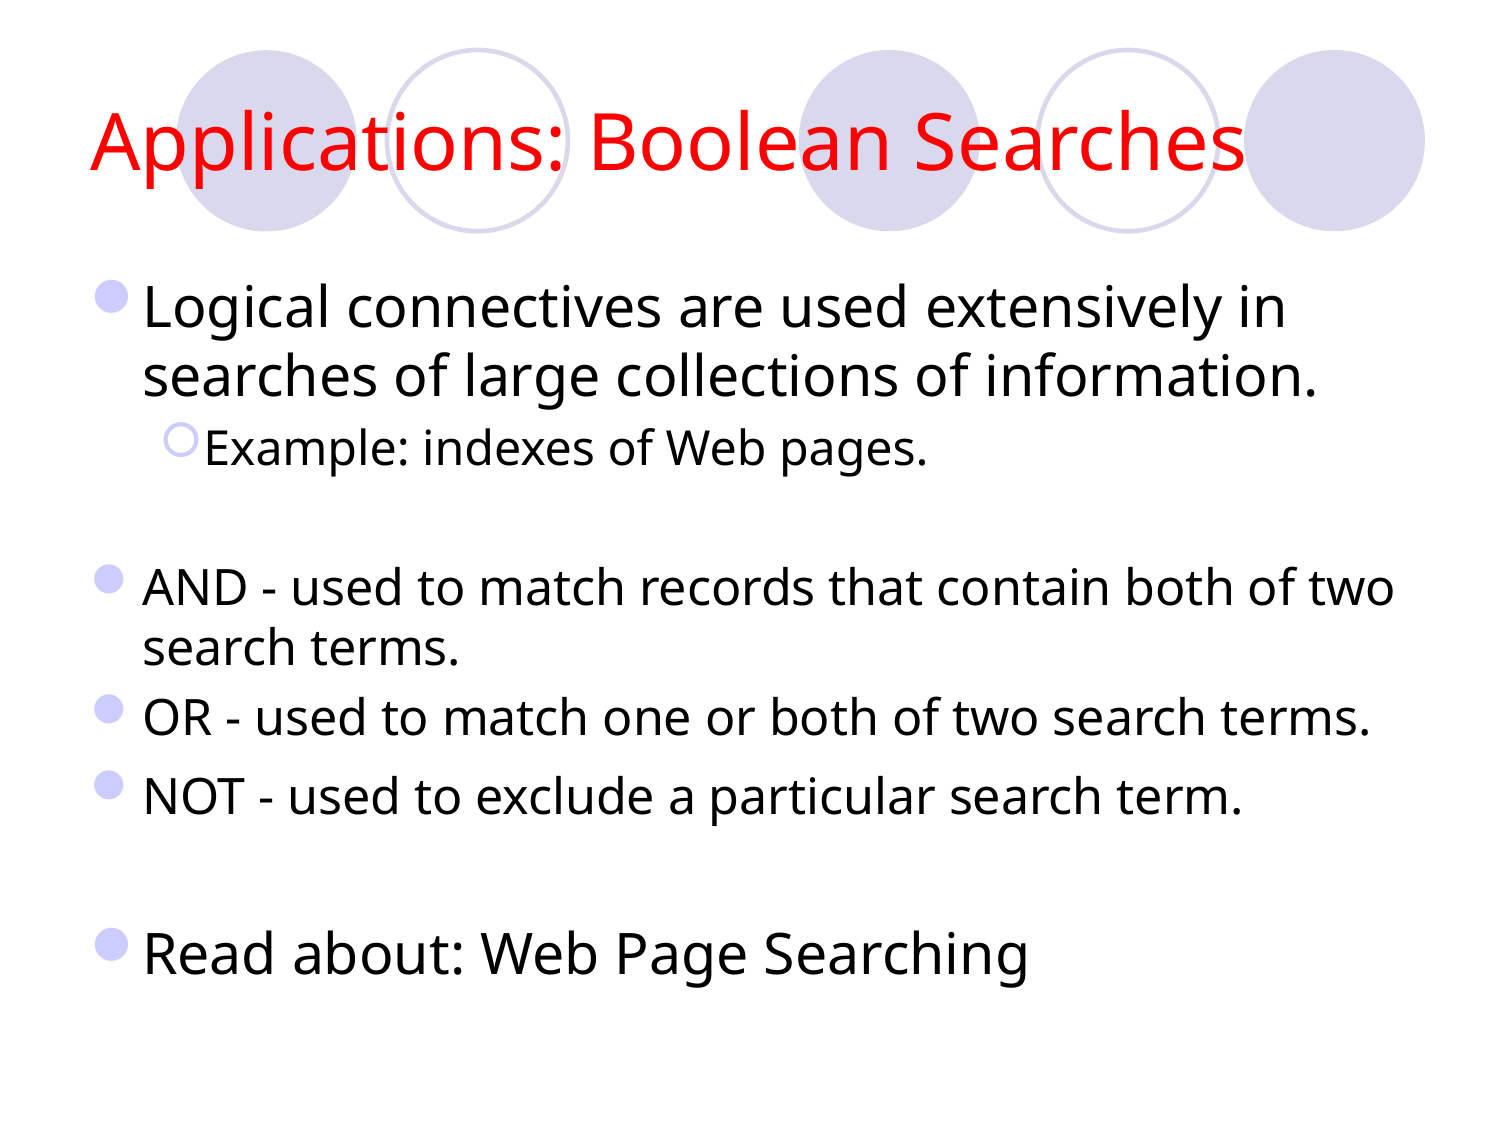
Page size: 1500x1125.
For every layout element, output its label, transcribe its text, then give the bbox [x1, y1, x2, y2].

title Applications: Boolean Searches [75, 45, 1425, 233]
list Logical connectives are used extensively in searches of large collections of information. Example: indexes of Web pages. AND - used to match records that contain both of two search terms. OR - used to match one or both of two search terms. NOT - used to exclude a particular search term. Read about: Web Page Searching [75, 262, 1425, 1006]
